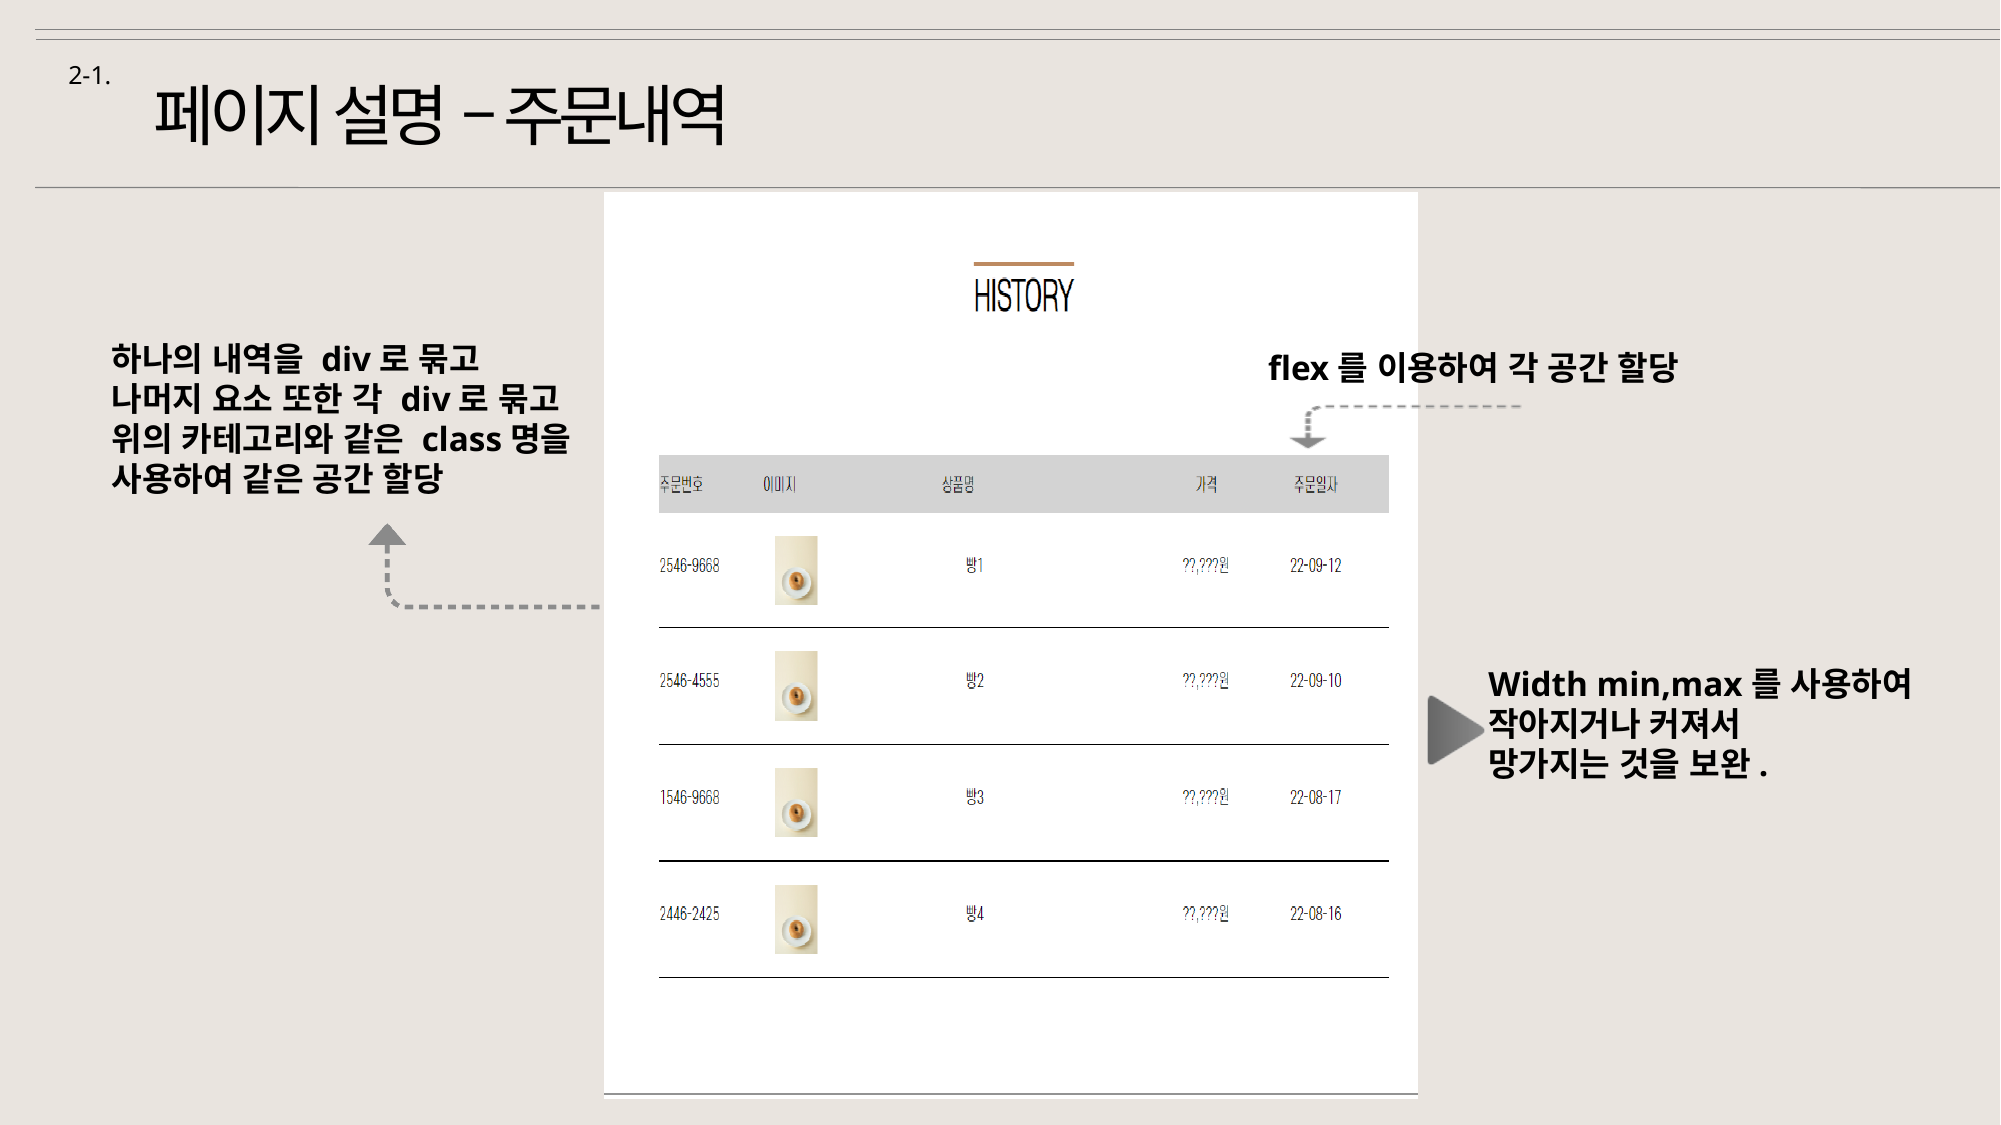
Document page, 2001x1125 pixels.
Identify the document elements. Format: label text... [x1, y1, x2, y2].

text_box 하나의 내역을 div로 묶고 나머지 요소 또한 각 div로 묶고 위의 카테고리와 같은 class명을 사용하여 같은 공간 할당 [96, 330, 586, 506]
picture [604, 192, 1524, 1099]
picture [366, 519, 603, 615]
text_box 2-1. [53, 52, 127, 98]
text_box 페이지 설명 – 주문내역 [139, 66, 758, 162]
text_box flex를 이용하여 각 공간 할당 [1418, 306, 1713, 402]
picture [1423, 691, 1488, 768]
text_box Width min,max를 사용하여 작아지거나 커져서 망가지는 것을 보완. [1473, 655, 1928, 791]
